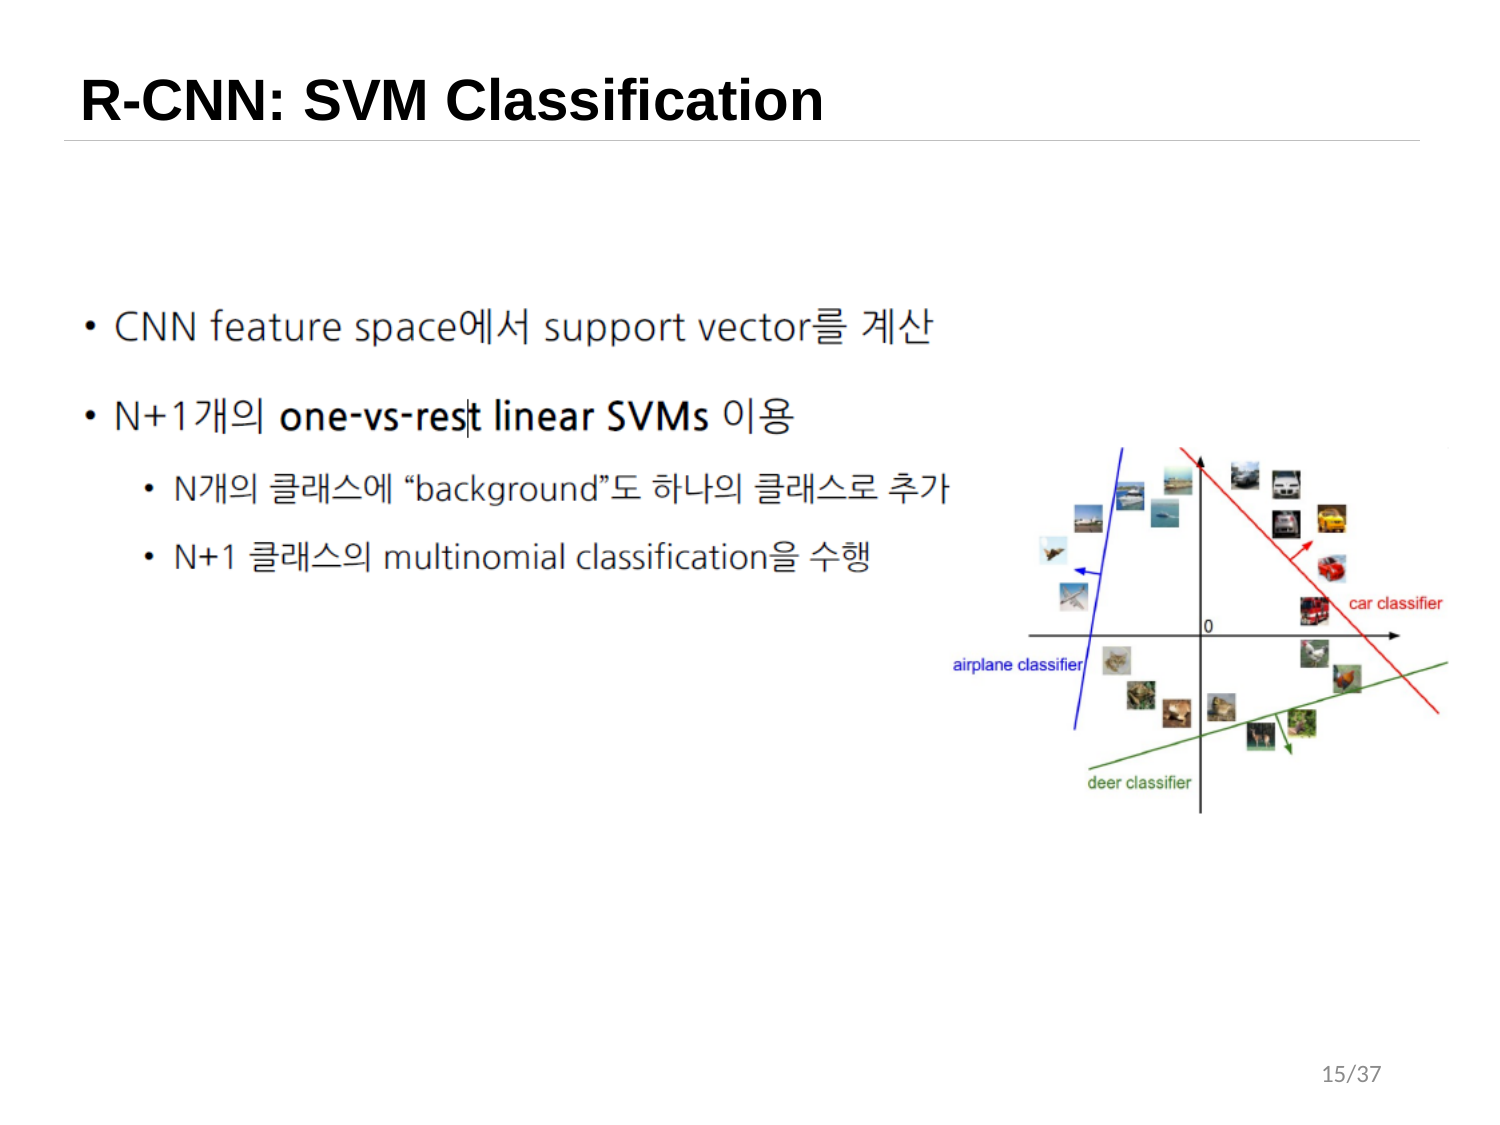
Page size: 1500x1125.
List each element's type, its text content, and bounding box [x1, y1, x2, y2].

text_box R-CNN: SVM Classification [65, 54, 841, 140]
slide_number 15 [1059, 1042, 1397, 1103]
picture [64, 287, 1469, 823]
